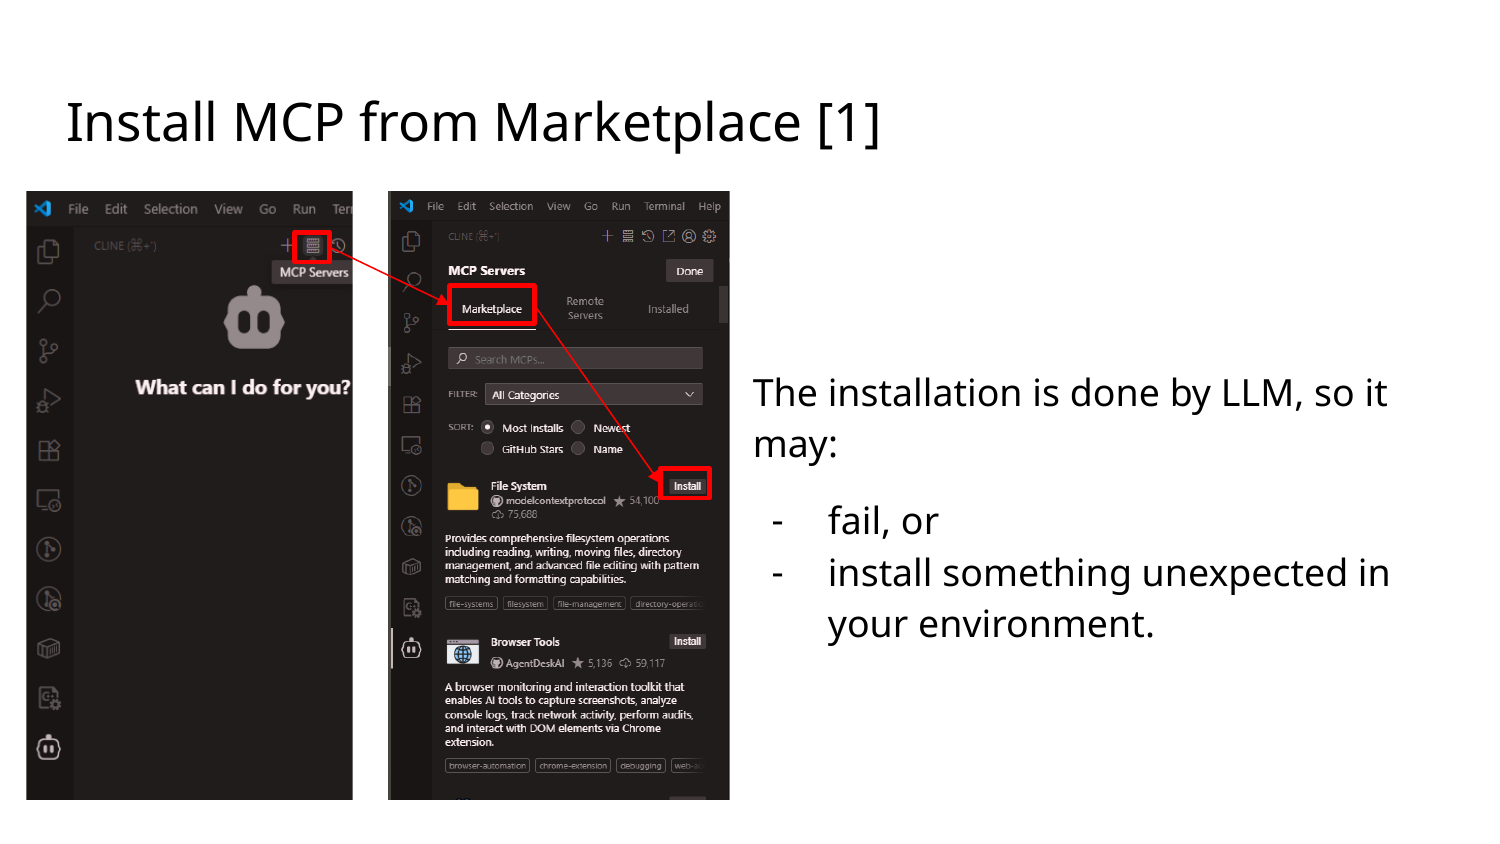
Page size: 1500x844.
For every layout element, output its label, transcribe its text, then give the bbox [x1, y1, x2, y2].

title Install MCP from Marketplace [1] [51, 72, 1449, 167]
picture [26, 191, 353, 800]
list The installation is done by LLM, so it may: fail, or install something unexpected in your environment. [737, 346, 1493, 620]
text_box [329, 246, 450, 306]
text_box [534, 304, 661, 484]
picture [387, 191, 730, 800]
